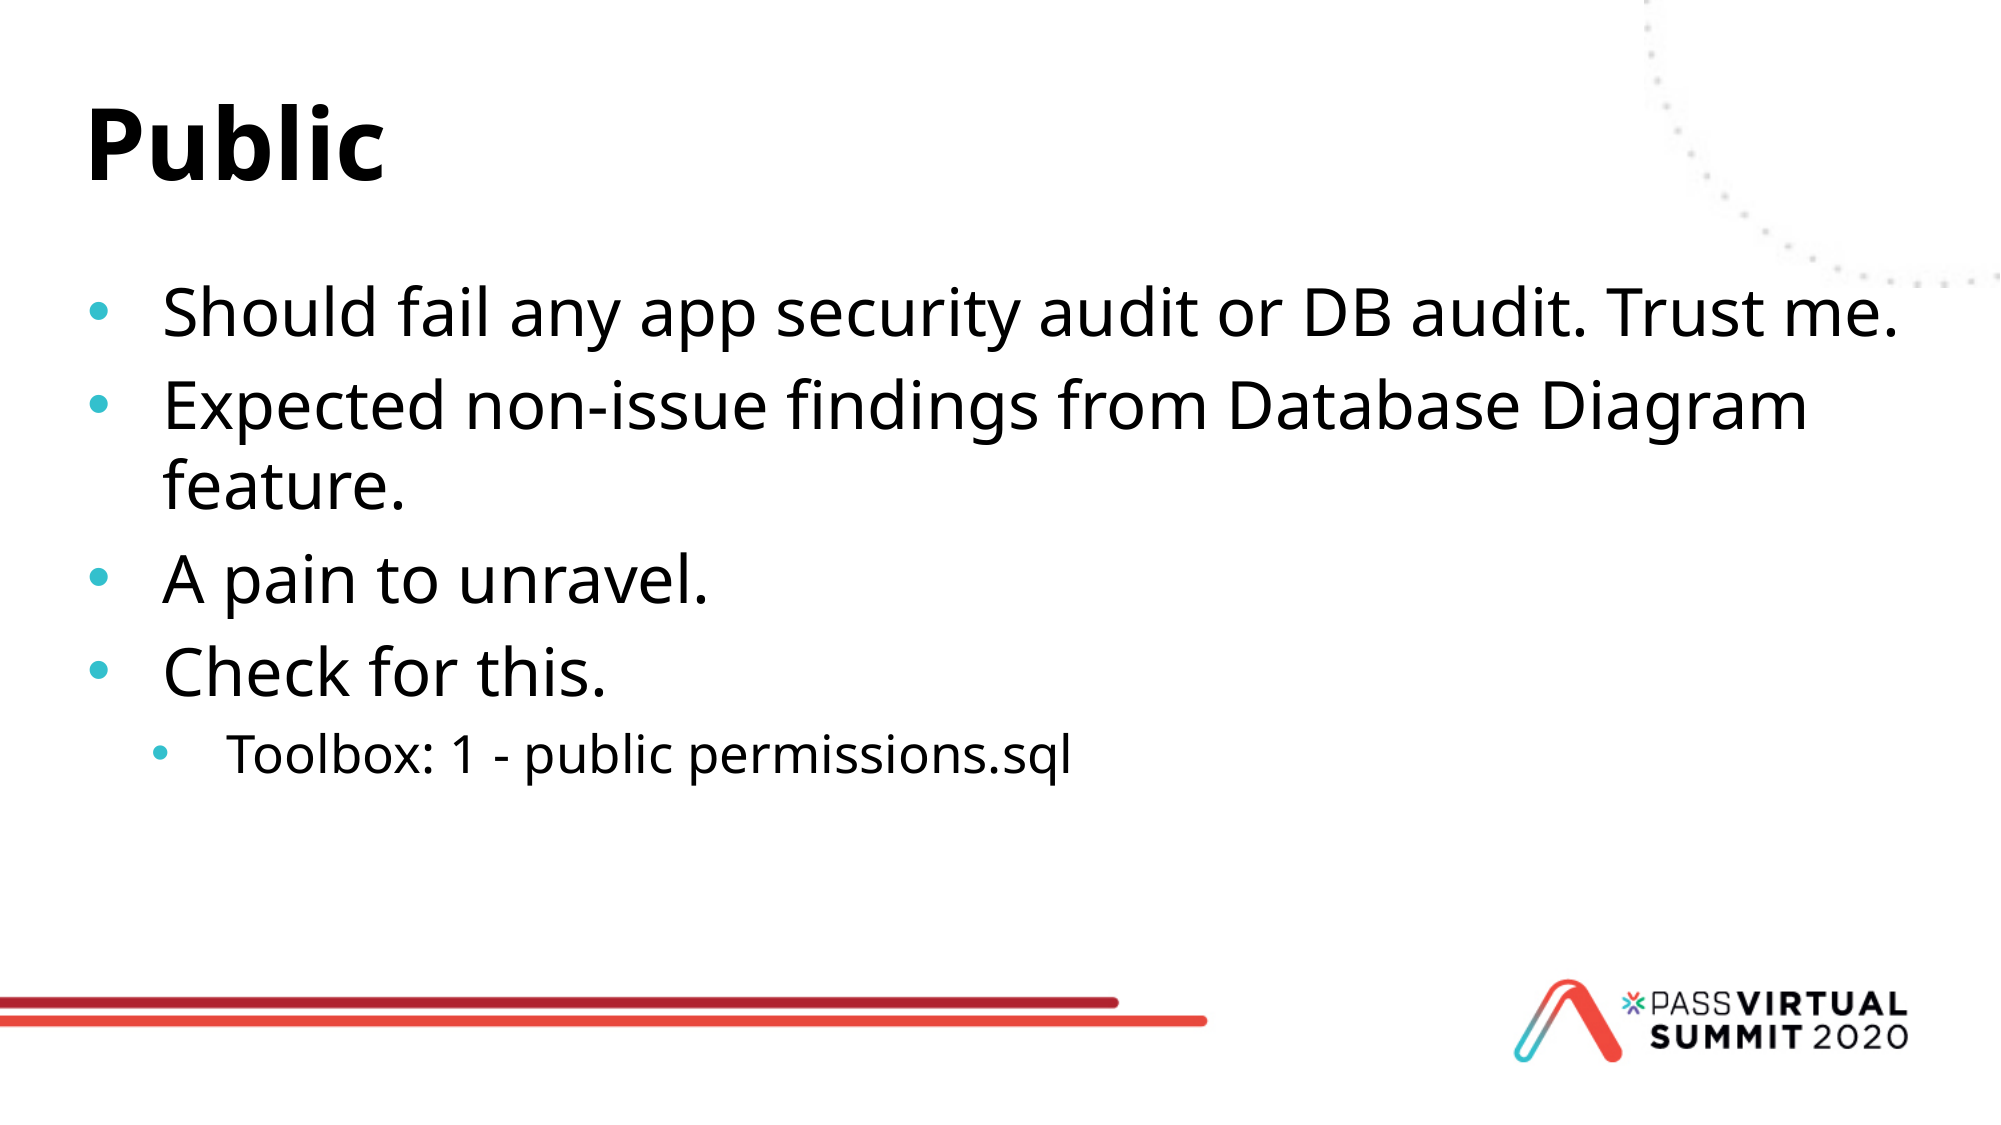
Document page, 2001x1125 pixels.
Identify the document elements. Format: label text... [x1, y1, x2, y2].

list Should fail any app security audit or DB audit. Trust me. Expected non-issue findings from Database Diagram feature. A pain to unravel. Check for this. Toolbox: 1 - public permissions.sql [72, 262, 1988, 386]
picture [0, 0, 2000, 1125]
title Public [68, 95, 1924, 231]
